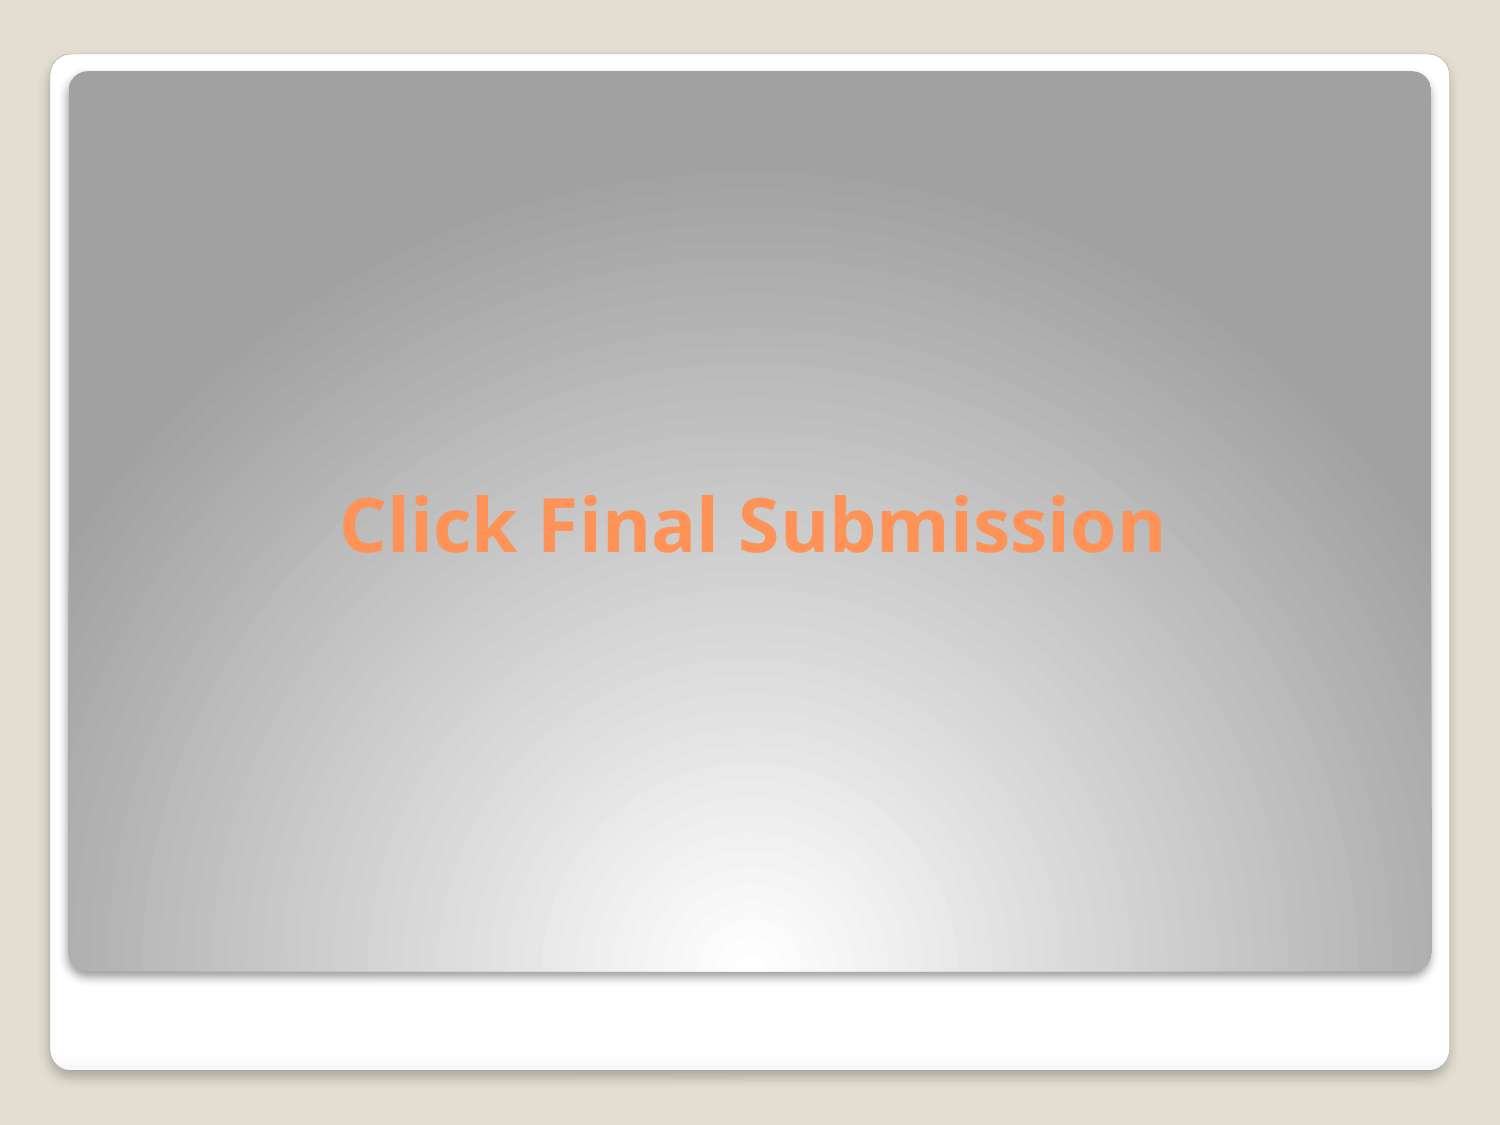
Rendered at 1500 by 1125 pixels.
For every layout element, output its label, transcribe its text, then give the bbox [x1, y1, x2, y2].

title Click Final Submission [82, 437, 1425, 575]
